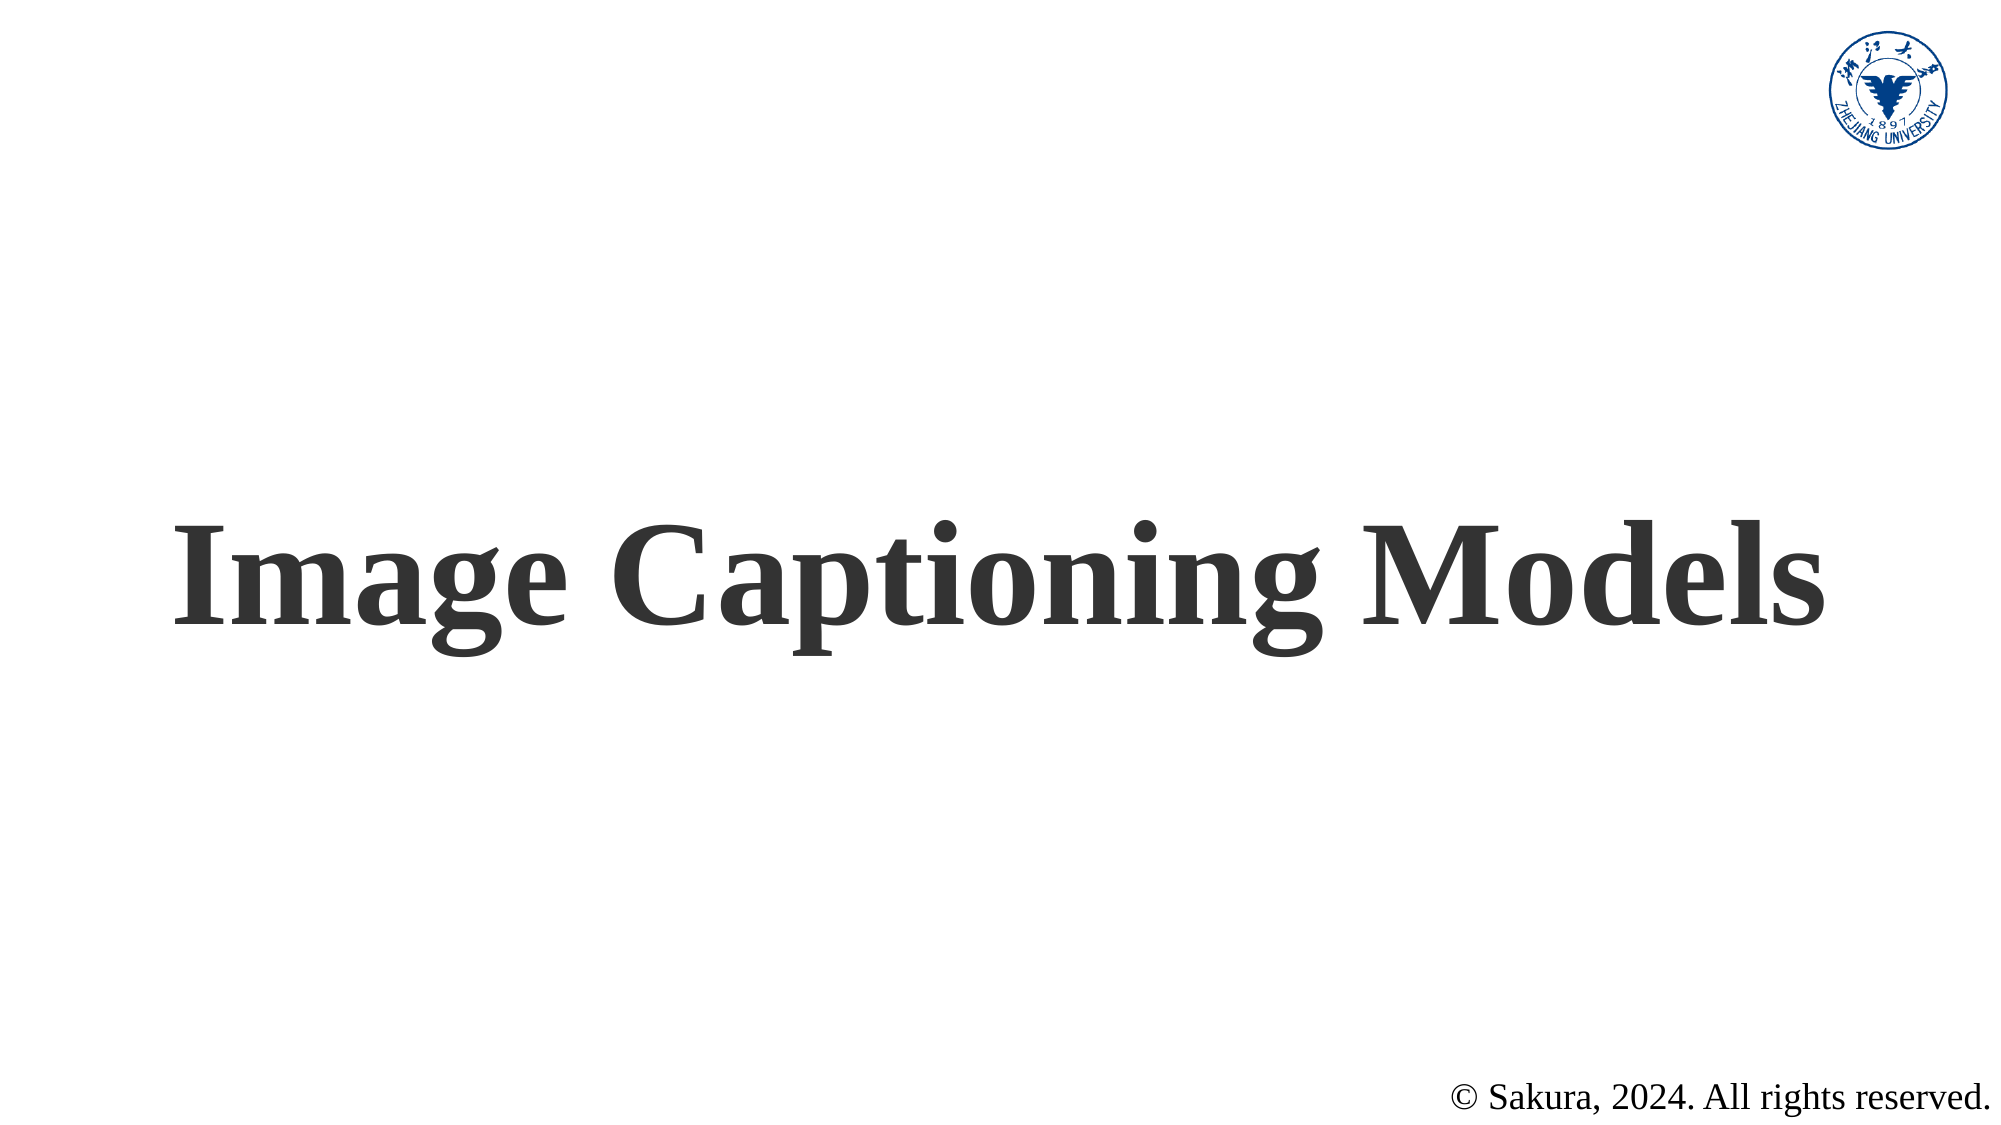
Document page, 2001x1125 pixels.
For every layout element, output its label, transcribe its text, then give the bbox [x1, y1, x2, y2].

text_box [1433, 22, 2000, 1125]
text_box Image Captioning Models [0, 487, 1433, 735]
